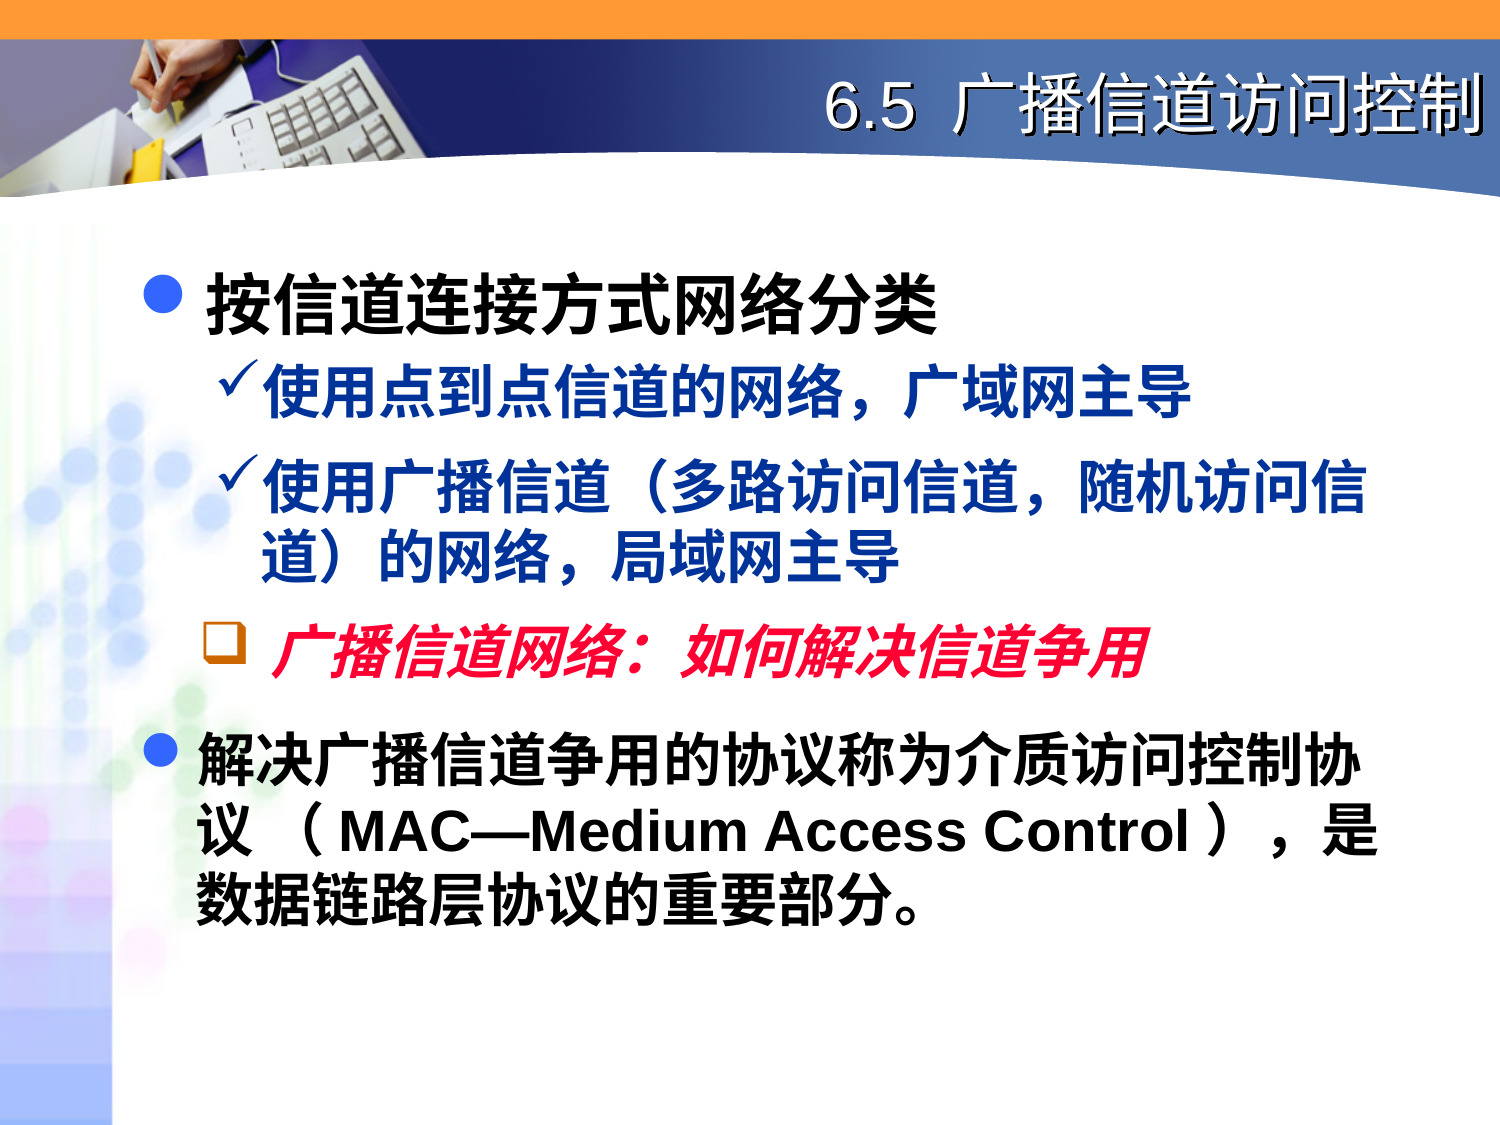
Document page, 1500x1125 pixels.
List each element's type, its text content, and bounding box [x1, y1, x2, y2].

picture [0, 40, 1500, 199]
title 6.5 广播信道访问控制 [237, 42, 1500, 161]
picture [1137, 164, 1500, 199]
picture [0, 225, 1500, 1125]
list 按信道连接方式网络分类 使用点到点信道的网络，广域网主导 使用广播信道（多路访问信道，随机访问信道）的网络，局域网主导 广播信道网络：如何解决信道争用 解决广播信道争用的协议称为介质访问控制协议 （MAC—Medium Access Control），是数据链路层协议的重要部分。 [123, 255, 1399, 952]
